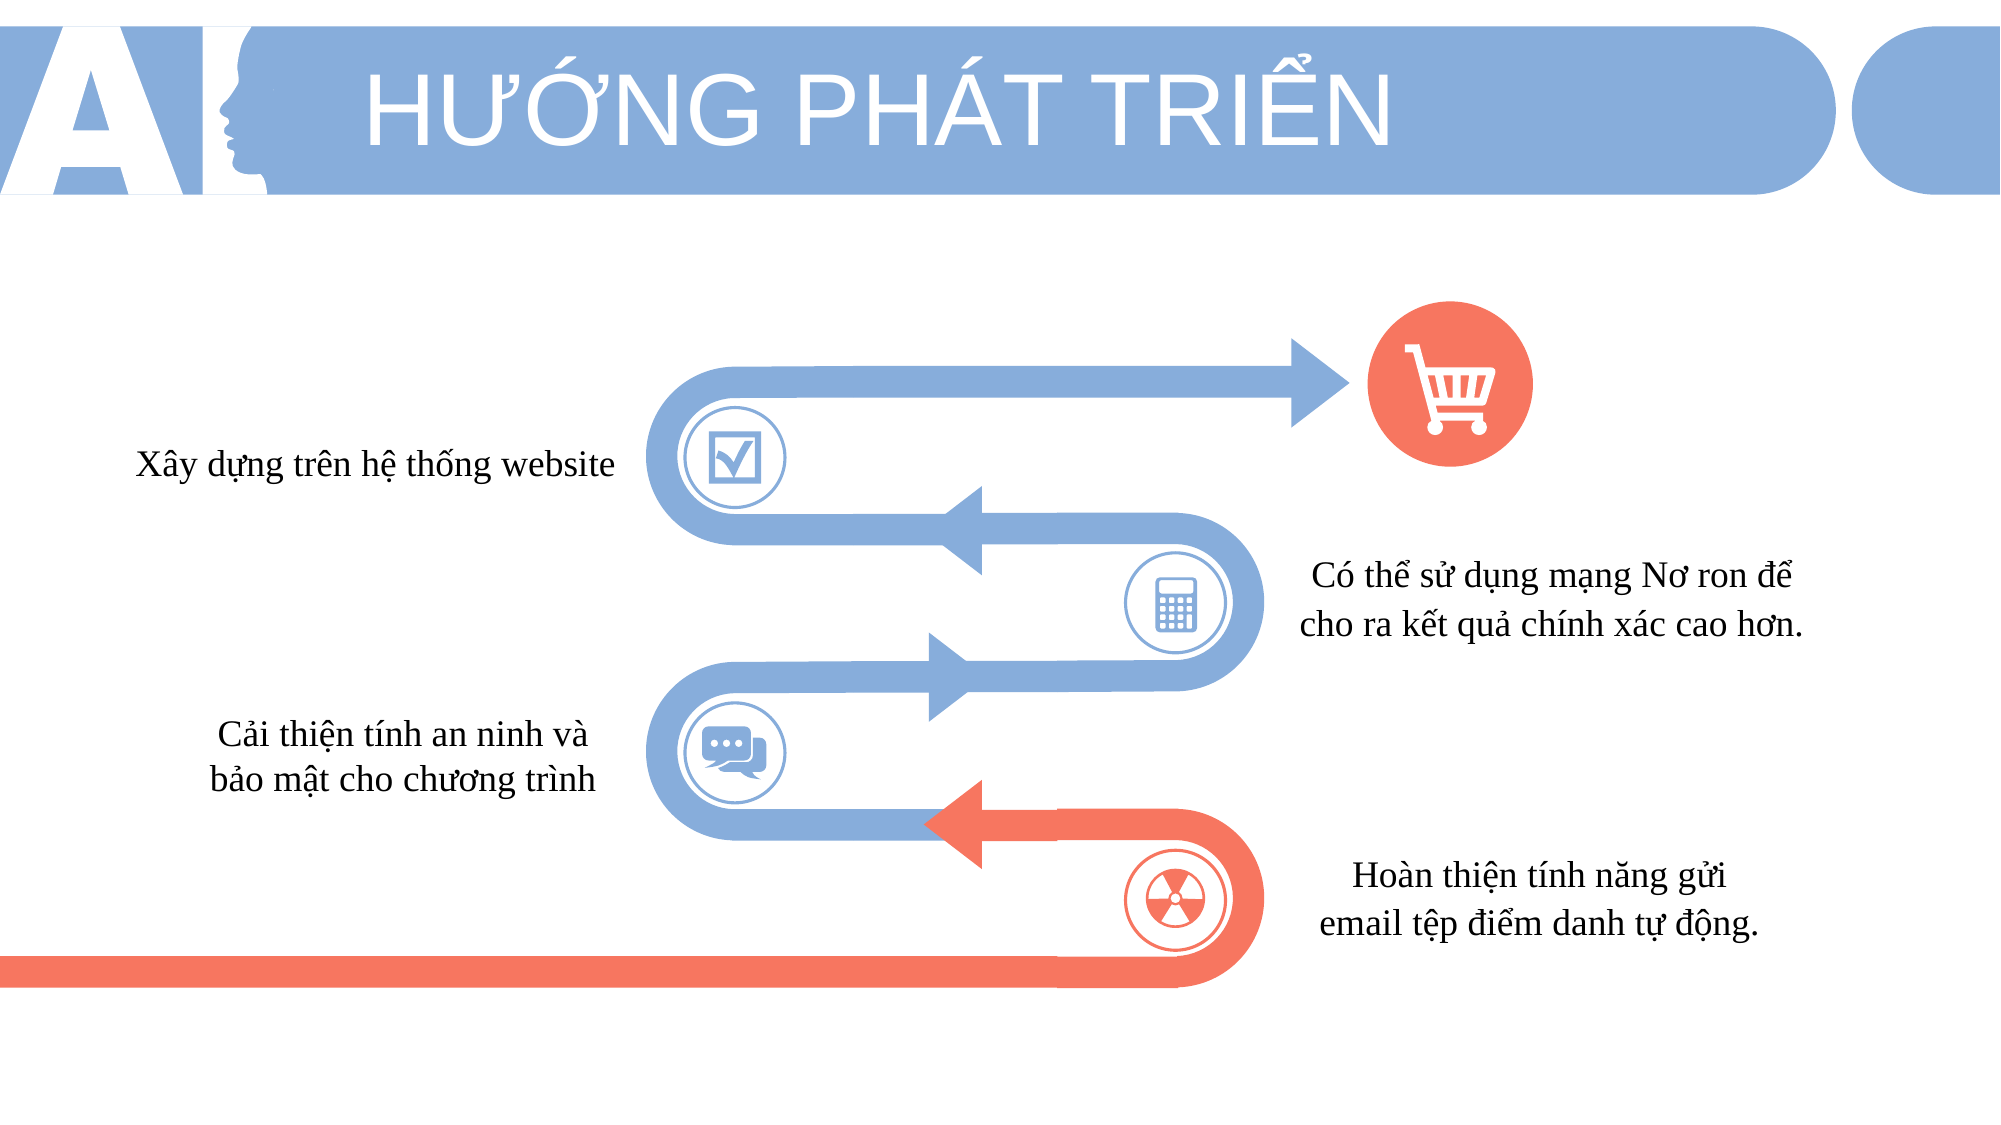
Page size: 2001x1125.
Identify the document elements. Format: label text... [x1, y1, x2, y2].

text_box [645, 632, 988, 779]
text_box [645, 338, 1350, 546]
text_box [1293, 839, 1786, 951]
text_box [1403, 342, 1497, 437]
text_box [1366, 300, 1534, 468]
text_box Xây dựng trên hệ thống website [120, 428, 645, 492]
text_box Có thể sử dụng mạng Nơ ron để cho ra kết quả chính xác cao hơn. [1282, 539, 1822, 651]
text_box Cải thiện tính an ninh và bảo mật cho chương trình [179, 701, 627, 779]
list HƯỚNG PHÁT TRIỂN [347, 55, 1952, 175]
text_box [0, 779, 1265, 989]
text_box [923, 485, 1265, 693]
